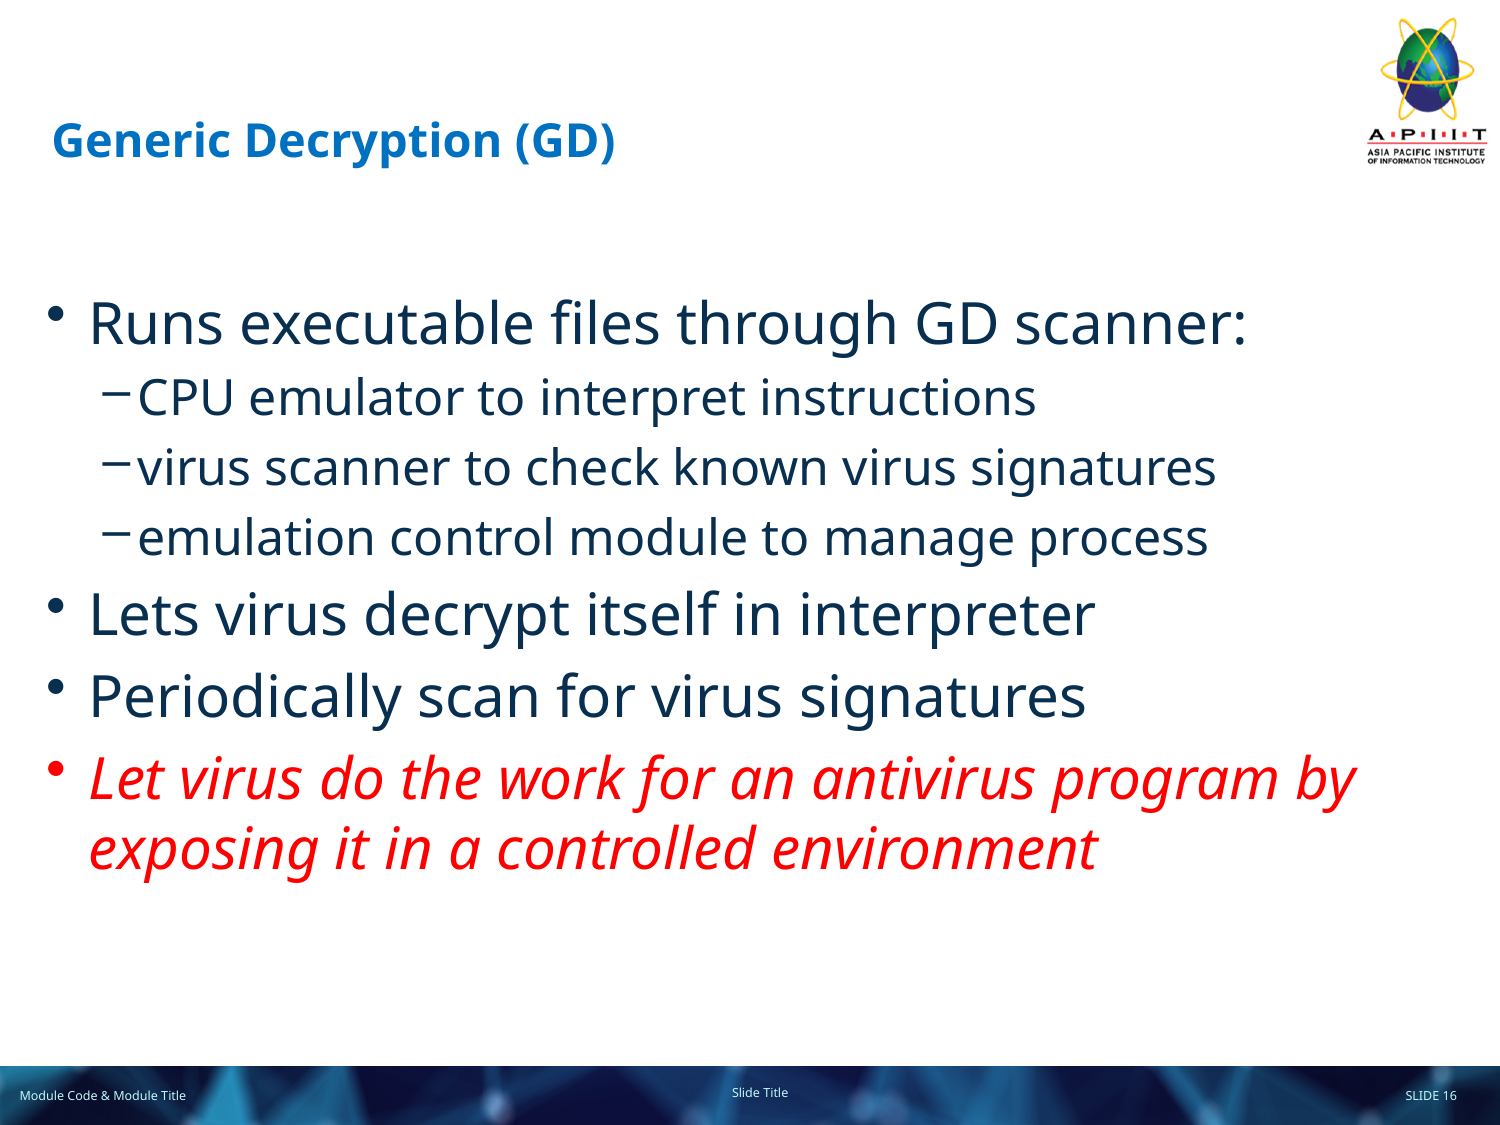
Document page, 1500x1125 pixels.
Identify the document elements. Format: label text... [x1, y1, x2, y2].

picture [1353, 0, 1500, 182]
list Runs executable files through GD scanner: CPU emulator to interpret instructions virus scanner to check known virus signatures emulation control module to manage process Lets virus decrypt itself in interpreter Periodically scan for virus signatures Let virus do the work for an antivirus program by exposing it in a controlled environment [31, 278, 1477, 1021]
picture [0, 1066, 1500, 1125]
title Generic Decryption (GD) [36, 45, 1323, 233]
